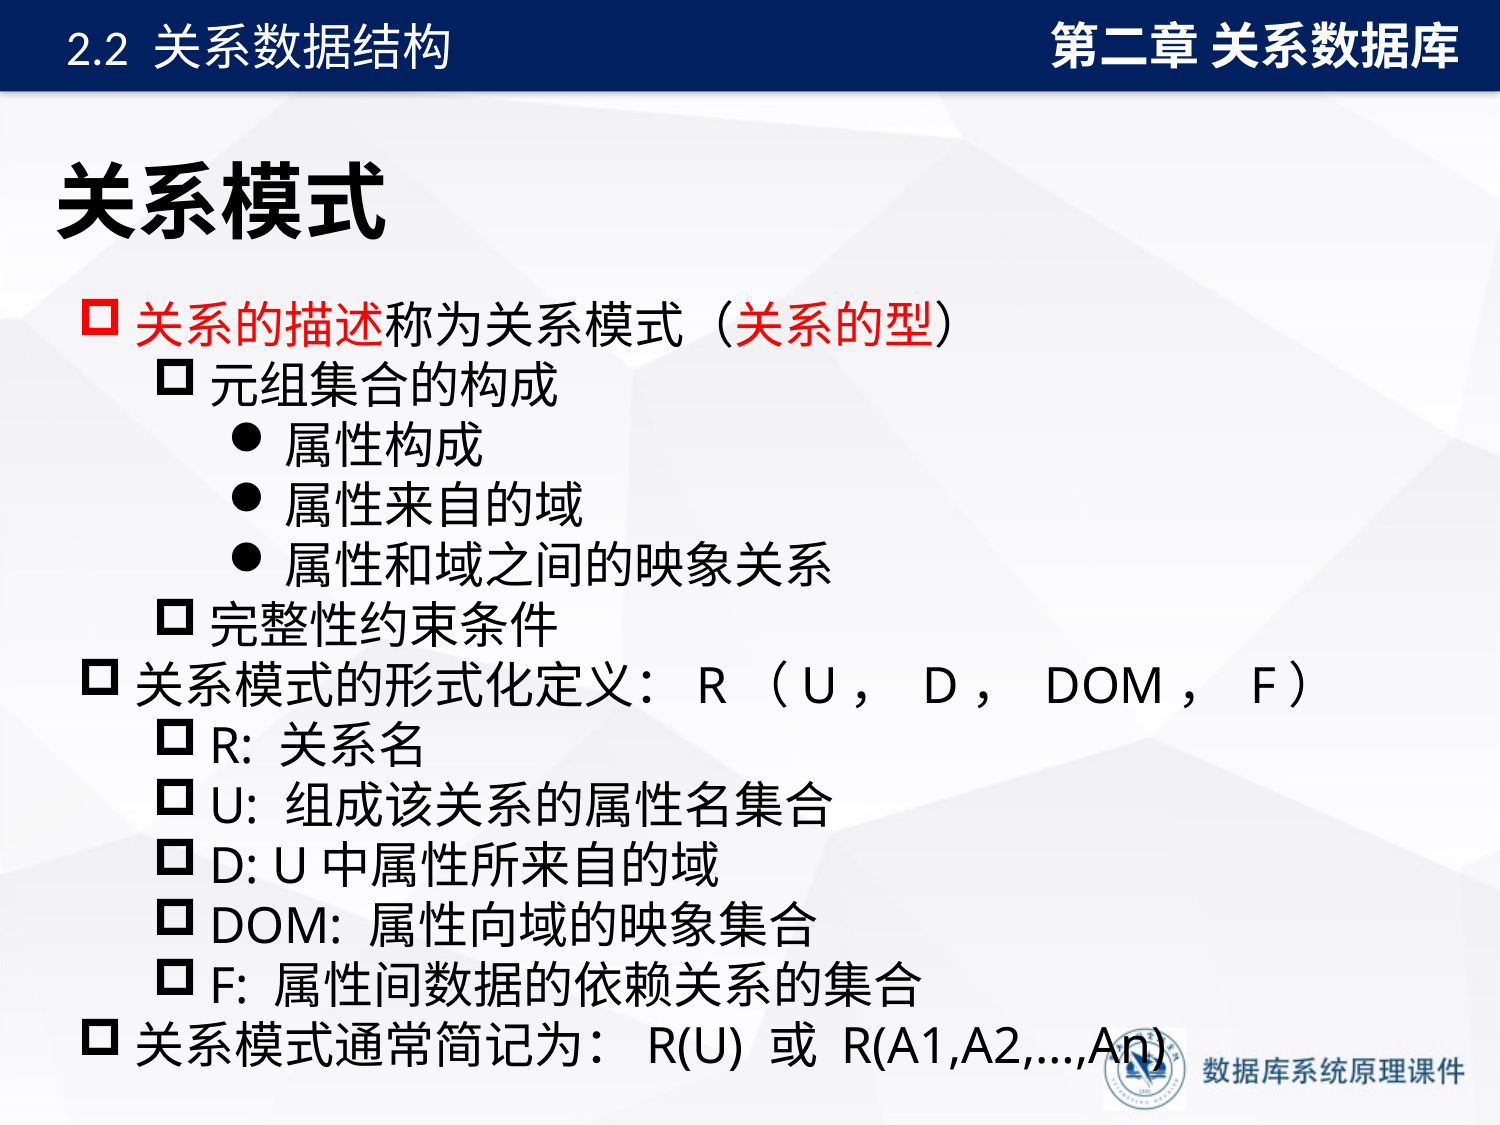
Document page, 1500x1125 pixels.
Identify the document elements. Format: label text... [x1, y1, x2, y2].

picture [0, 92, 1500, 1125]
text_box 关系的描述称为关系模式（关系的型） 元组集合的构成 属性构成 属性来自的域 属性和域之间的映象关系 完整性约束条件 关系模式的形式化定义：R（U， D， DOM， F） R: 关系名 U: 组成该关系的属性名集合 D: U中属性所来自的域 DOM: 属性向域的映象集合 F: 属性间数据的依赖关系的集合 关系模式通常简记为：R(U) 或 R(A1,A2,…,An) [63, 286, 1443, 1082]
text_box 第二章 关系数据库 [1034, 7, 1476, 82]
title 关系模式 [39, 124, 1334, 287]
text_box [0, 0, 1500, 92]
text_box 2.2 关系数据结构 [51, 8, 467, 83]
